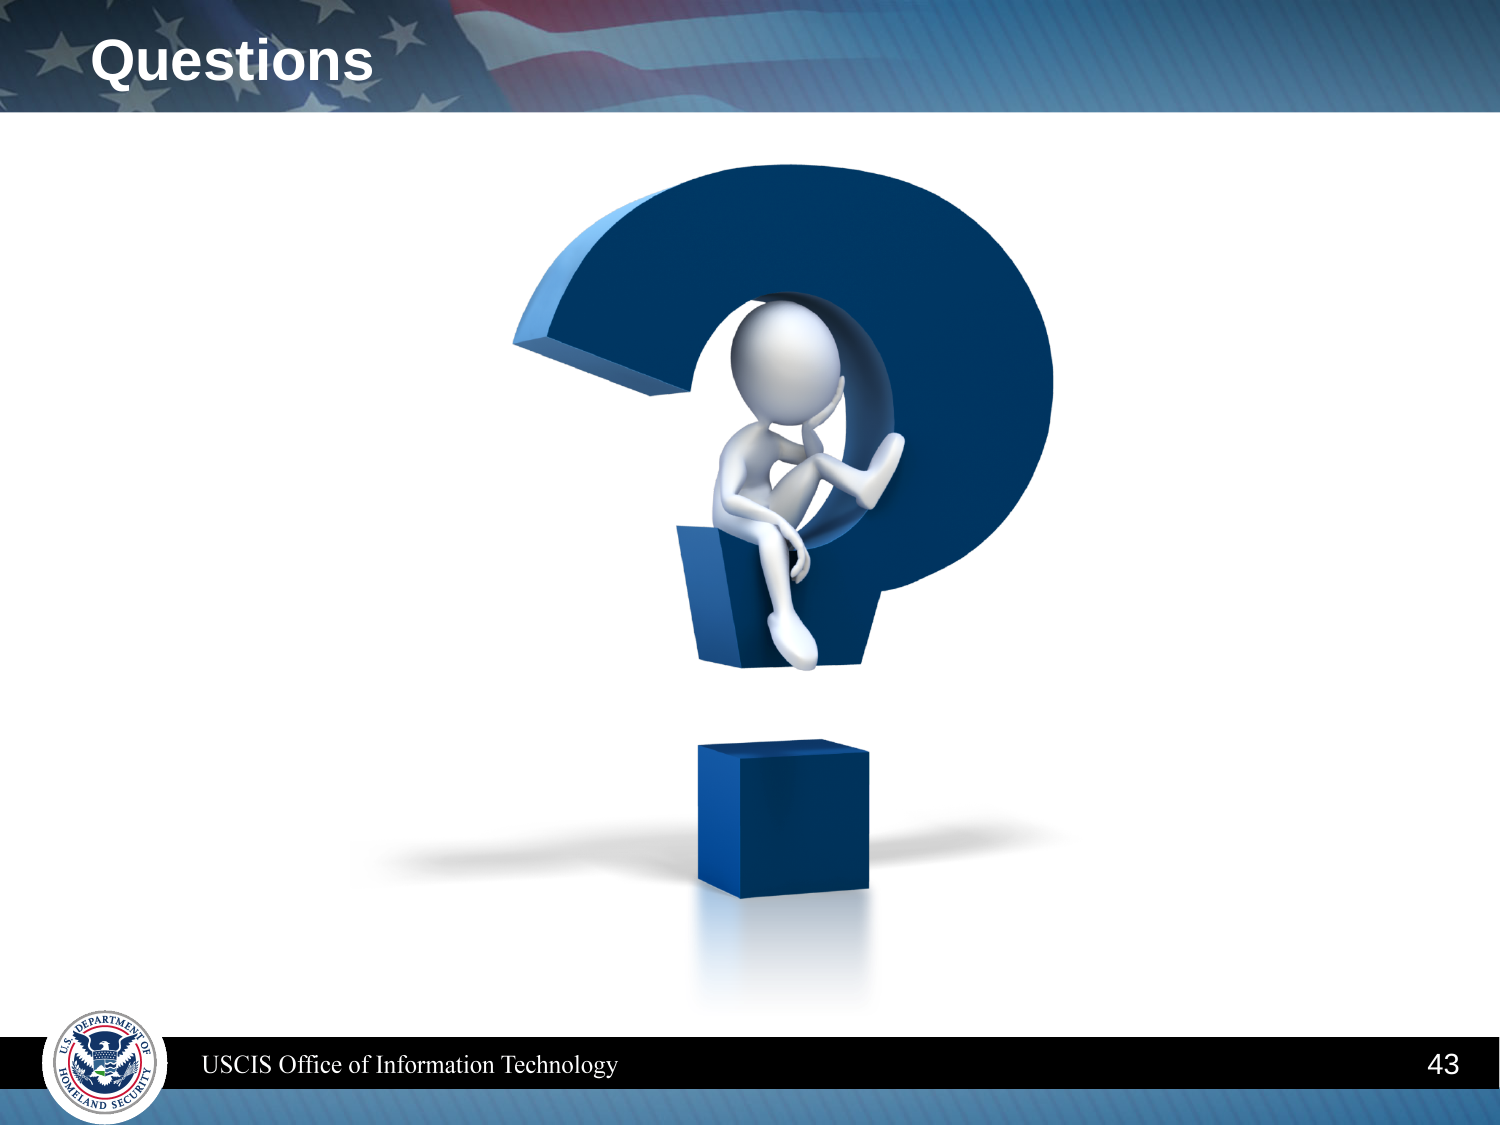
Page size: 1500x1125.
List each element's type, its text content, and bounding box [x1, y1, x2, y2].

picture [0, 144, 1500, 1125]
title Questions [75, 0, 1425, 101]
slide_number 43 [1227, 1037, 1475, 1090]
picture [0, 0, 1500, 112]
